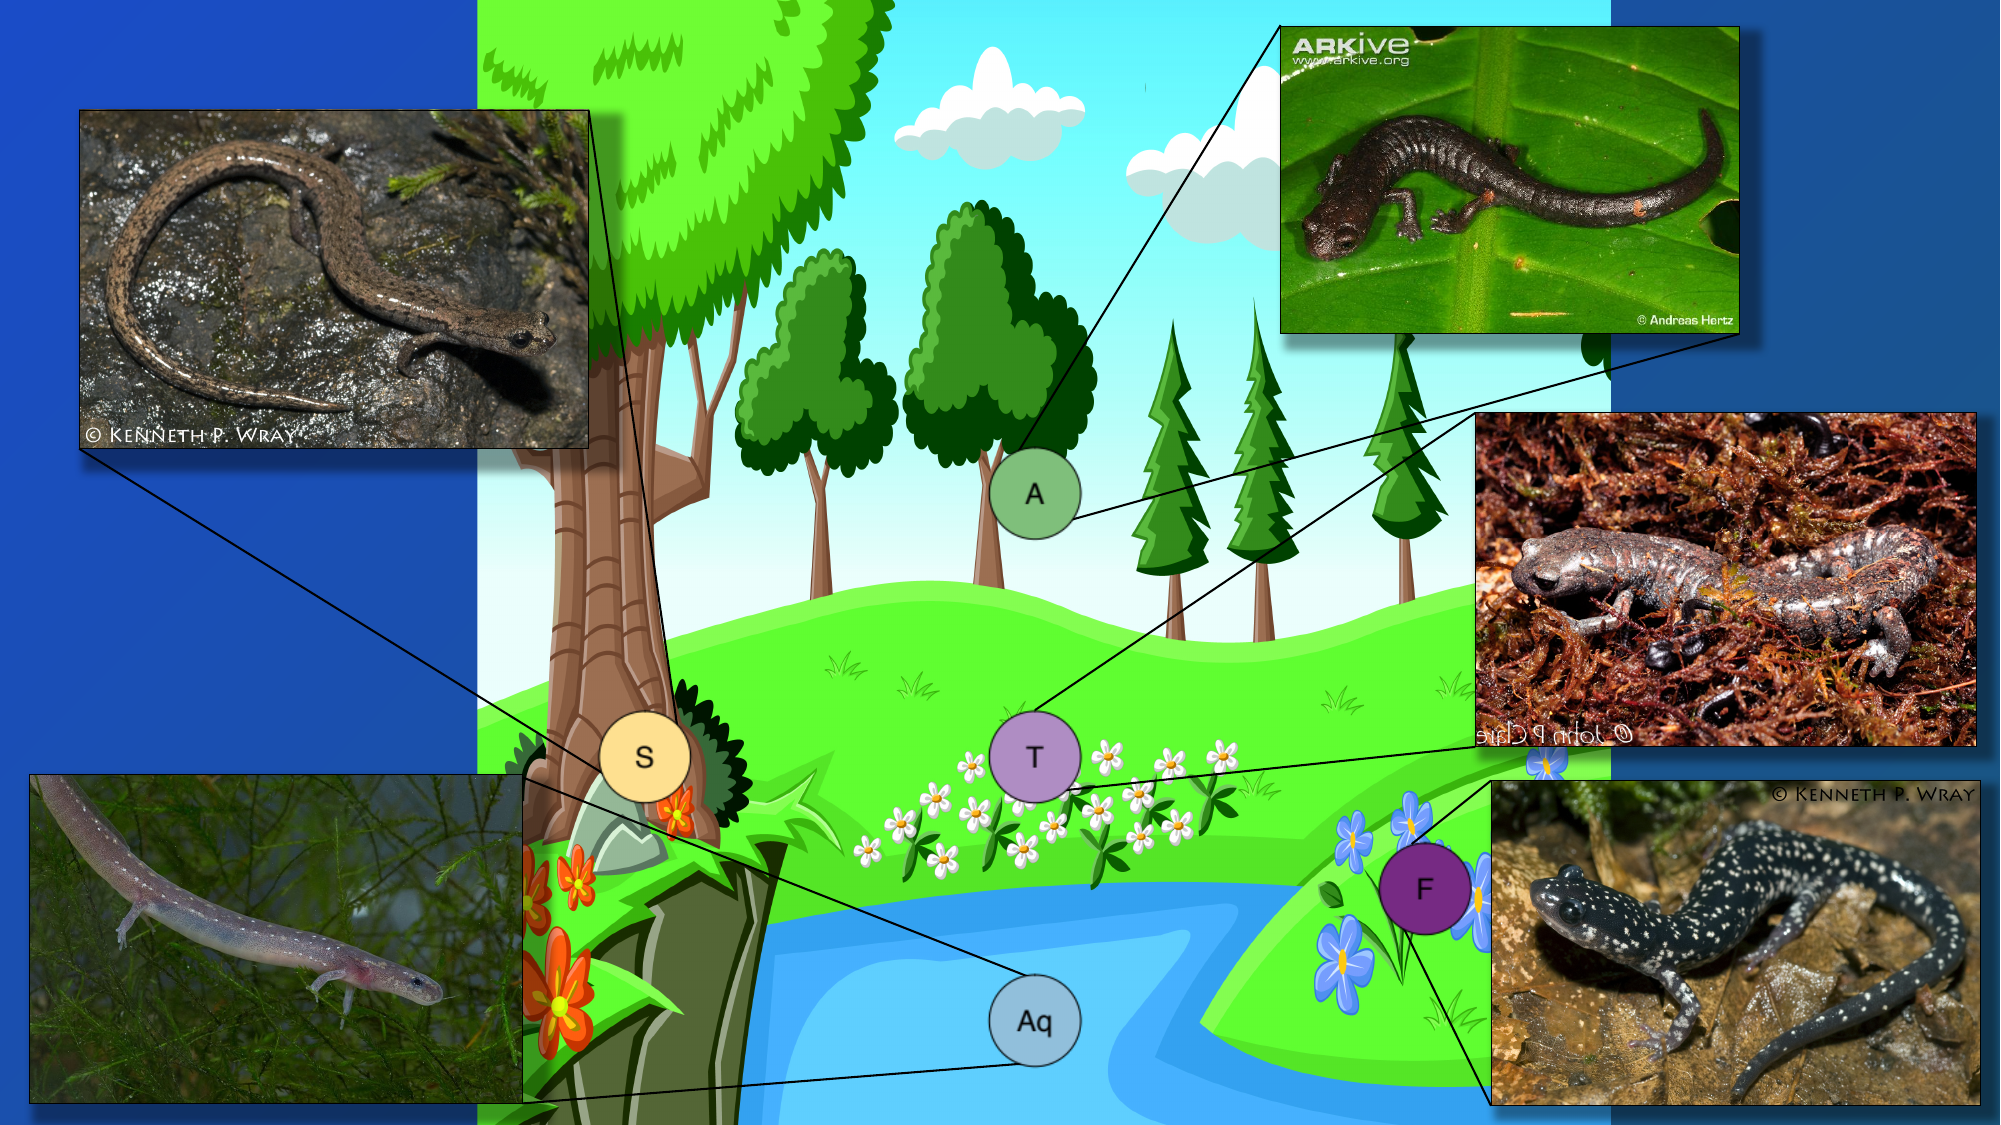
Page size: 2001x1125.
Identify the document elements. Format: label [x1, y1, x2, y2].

text_box [79, 448, 528, 777]
text_box [588, 109, 681, 415]
text_box [1049, 333, 1740, 412]
text_box [1400, 1097, 1491, 1106]
text_box [522, 1062, 1040, 1104]
text_box [522, 777, 528, 982]
text_box [1006, 25, 1281, 415]
picture [29, 0, 1981, 1125]
